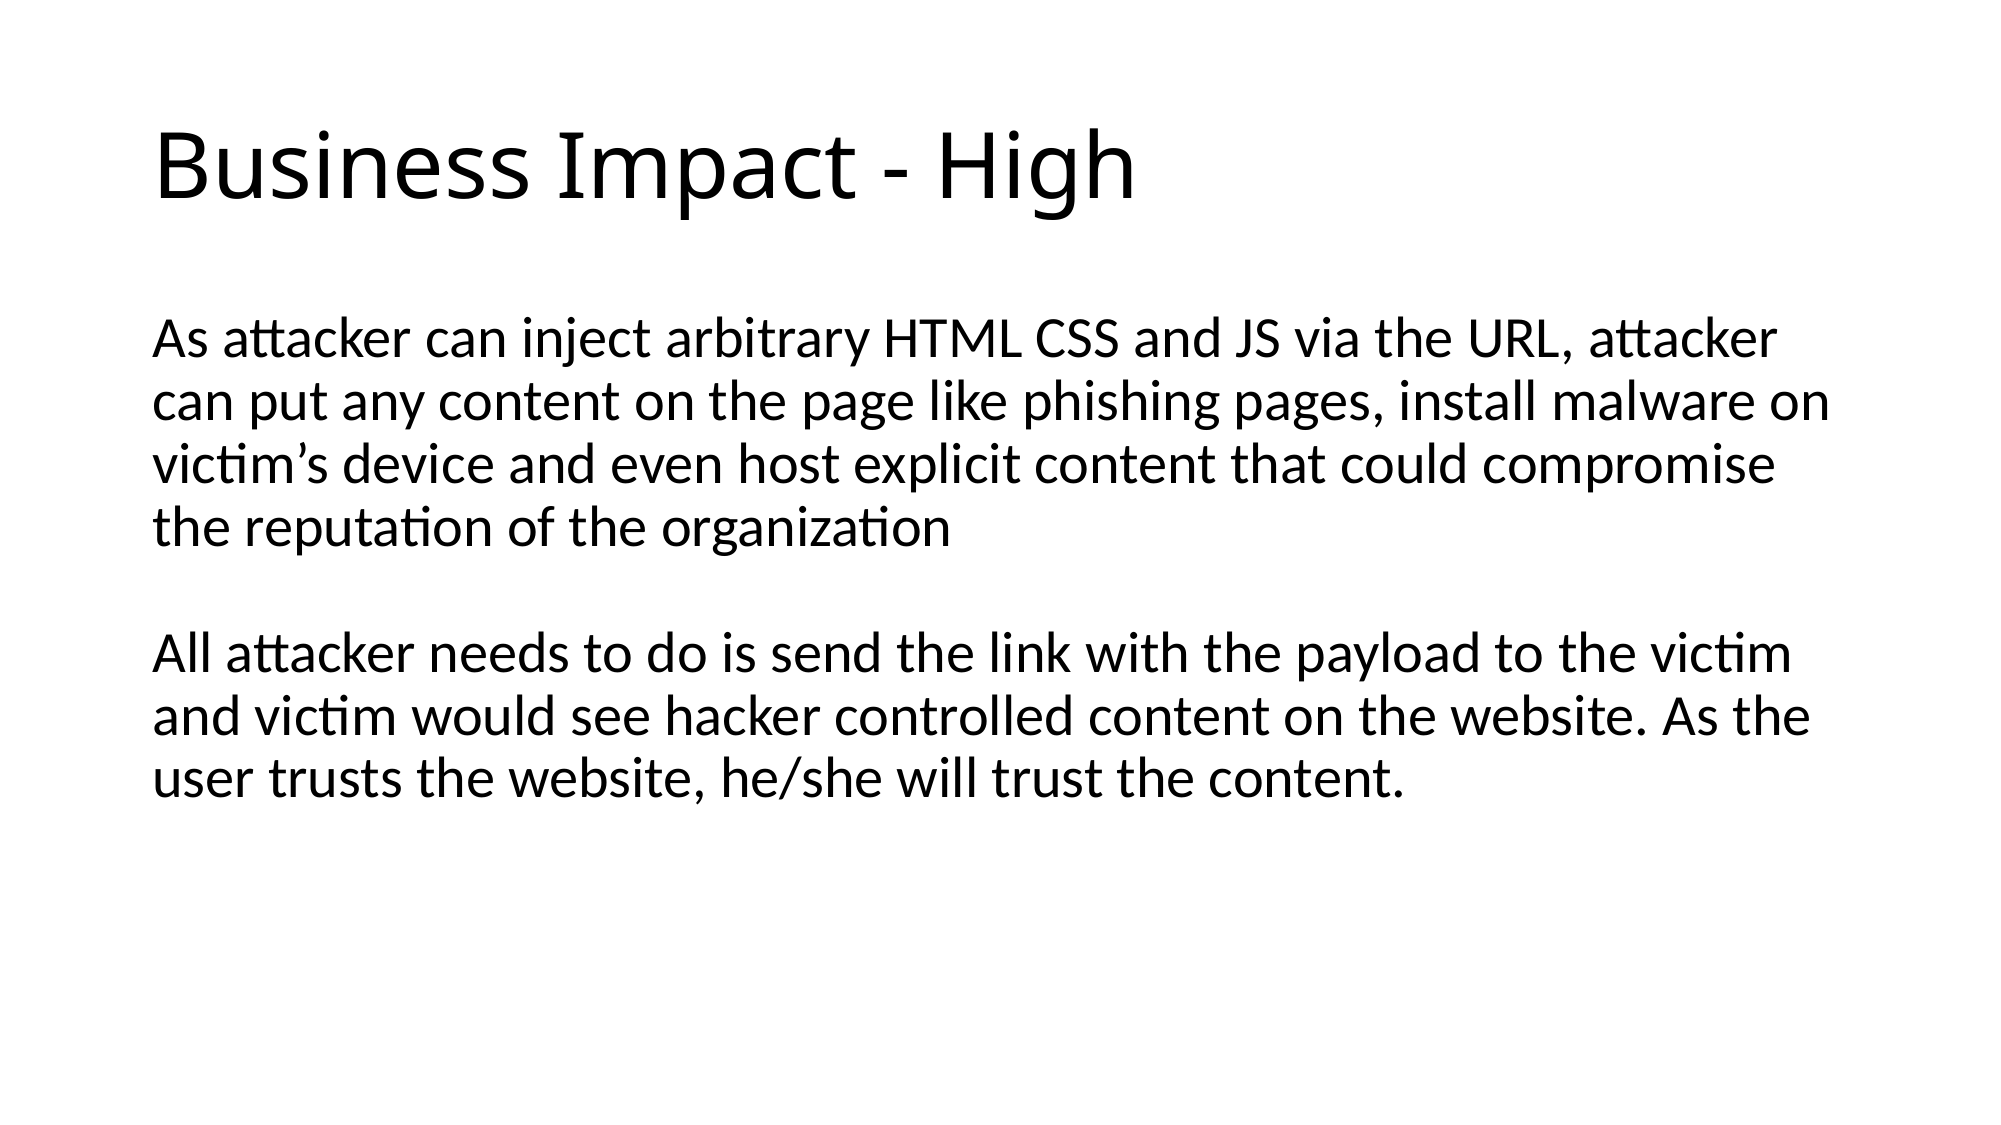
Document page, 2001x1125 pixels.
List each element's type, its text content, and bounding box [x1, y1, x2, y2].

title Business Impact - High [137, 59, 1863, 278]
list As attacker can inject arbitrary HTML CSS and JS via the URL, attacker can put any content on the page like phishing pages, install malware on victim’s device and even host explicit content that could compromise the reputation of the organization All attacker needs to do is send the link with the payload to the victim and victim would see hacker controlled content on the website. As the user trusts the website, he/she will trust the content. [137, 299, 1863, 1014]
